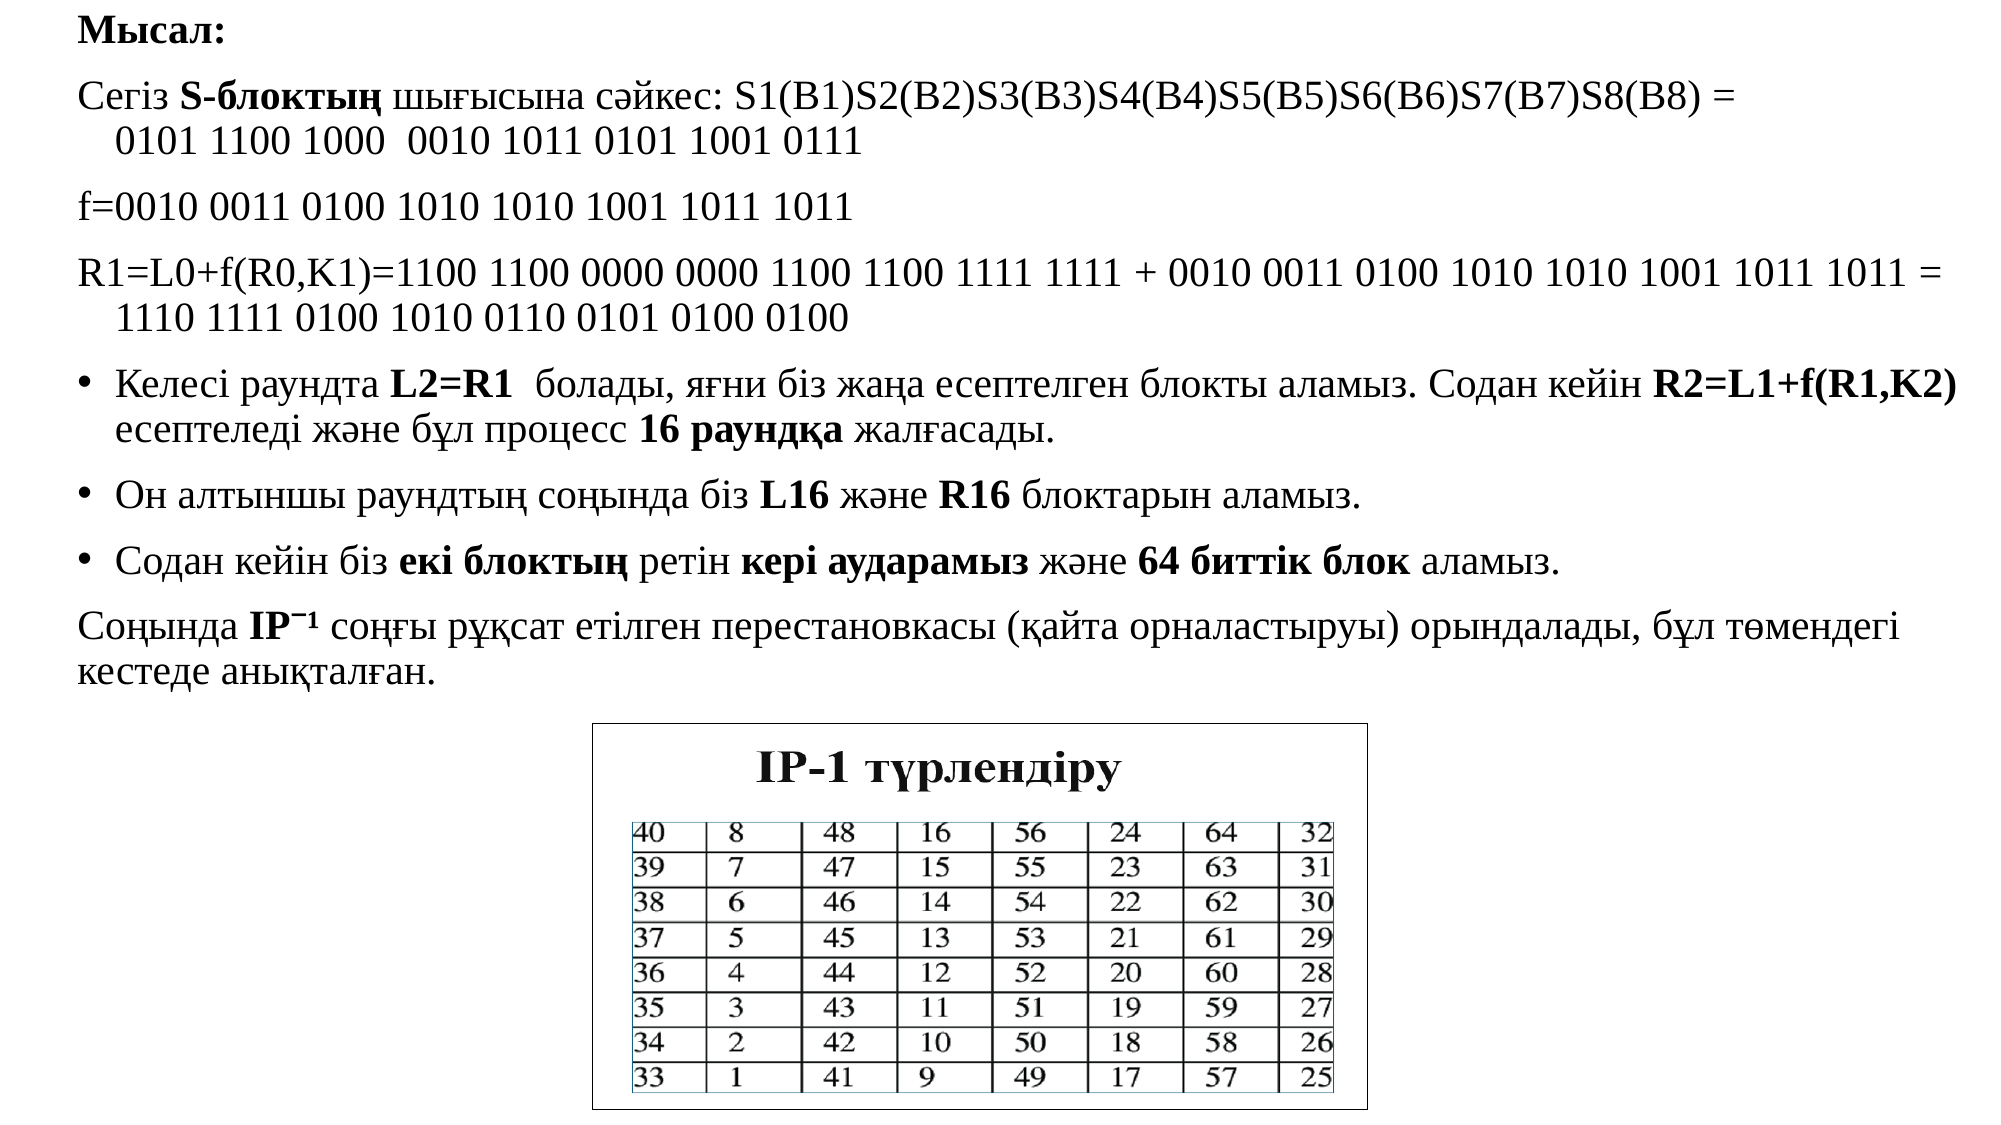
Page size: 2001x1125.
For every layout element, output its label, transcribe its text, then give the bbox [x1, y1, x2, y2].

picture [591, 722, 1369, 1110]
list Мысал: Сегіз S-блоктың шығысына сәйкес: S1(B1)S2(B2)S3(B3)S4(B4)S5(B5)S6(B6)S7(B7)S8(B8) = 0101 1100 1000 0010 1011 0101 1001 0111 f=0010 0011 0100 1010 1010 1001 1011 1011 R1=L0+f(R0,K1)=1100 1100 0000 0000 1100 1100 1111 1111 + 0010 0011 0100 1010 1010 1001 1011 1011 = 1110 1111 0100 1010 0110 0101 0100 0100 Келесі раундта L2=R1 ​ болады, яғни біз жаңа есептелген блокты аламыз. Содан кейін R2=L1+f(R1,K2) есептеледі және бұл процесс 16 раундқа жалғасады. Он алтыншы раундтың соңында біз L16​ және R16​ блоктарын аламыз. Содан кейін біз екі блоктың ретін кері аударамыз және 64 биттік блок аламыз. Соңында IP⁻¹ соңғы рұқсат етілген перестановкасы (қайта орналастыруы) орындалады, бұл төмендегі кестеде анықталған. [62, 0, 1989, 1065]
